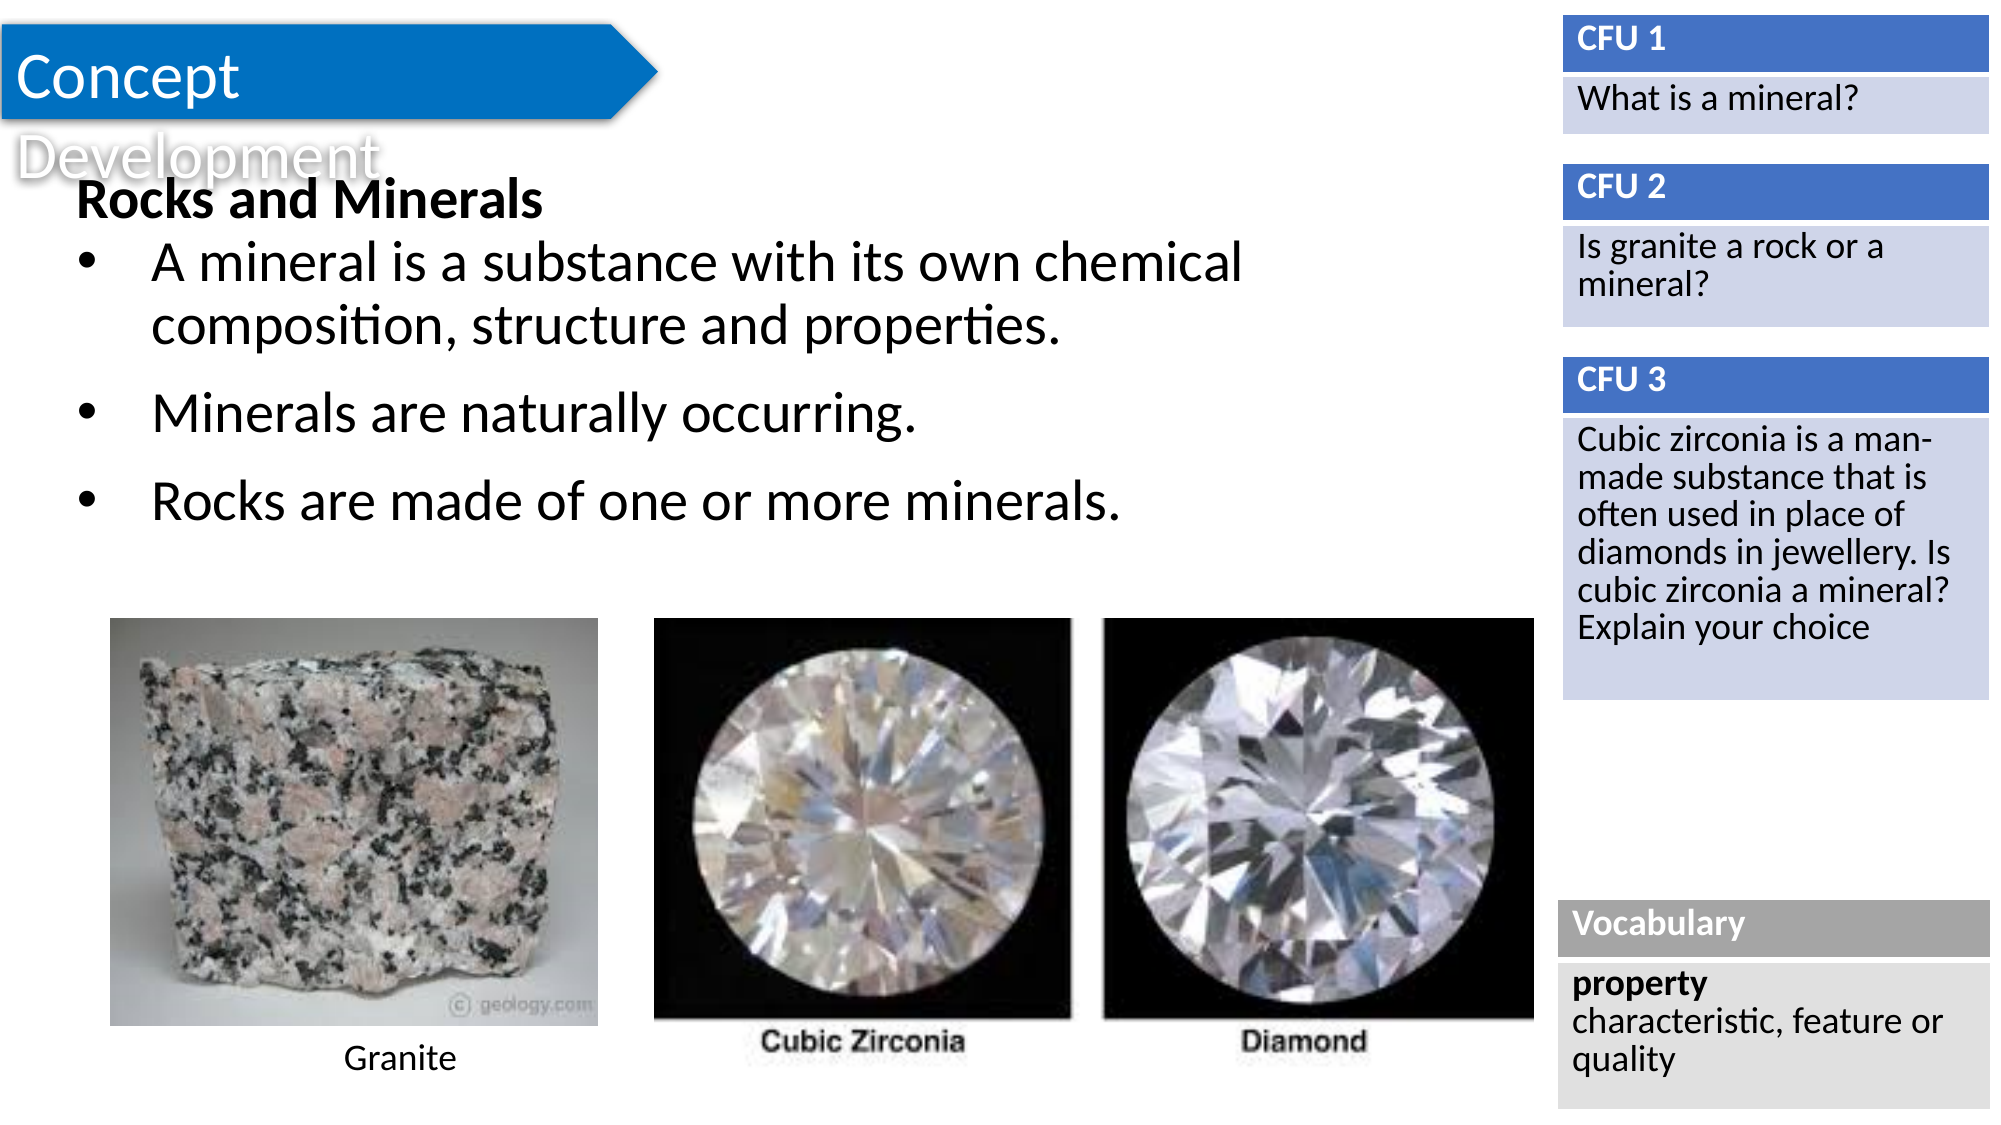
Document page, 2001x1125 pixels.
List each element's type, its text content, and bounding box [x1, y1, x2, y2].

table_header CFU 1 [1563, 15, 1989, 72]
text_box Granite [329, 1026, 473, 1086]
table_header Vocabulary [1558, 900, 1990, 957]
picture [654, 618, 1534, 1070]
table_cell Cubic zirconia is a man-made substance that is often used in place of diamonds in jewellery. Is cubic zirconia a mineral? Explain your choice [1563, 418, 1989, 700]
table_cell property characteristic, feature or quality [1558, 963, 1990, 1109]
table_header CFU 3 [1563, 357, 1989, 413]
text_box Rocks and Minerals A mineral is a substance with its own chemical composition, structure and properties. Minerals are naturally occurring. Rocks are made of one or more minerals. [61, 161, 1526, 769]
picture [110, 618, 598, 1026]
table_header CFU 2 [1563, 164, 1989, 220]
table_cell Is granite a rock or a mineral? [1563, 226, 1989, 327]
table_cell What is a mineral? [1563, 77, 1989, 134]
text_box Concept Development [1, 24, 658, 119]
